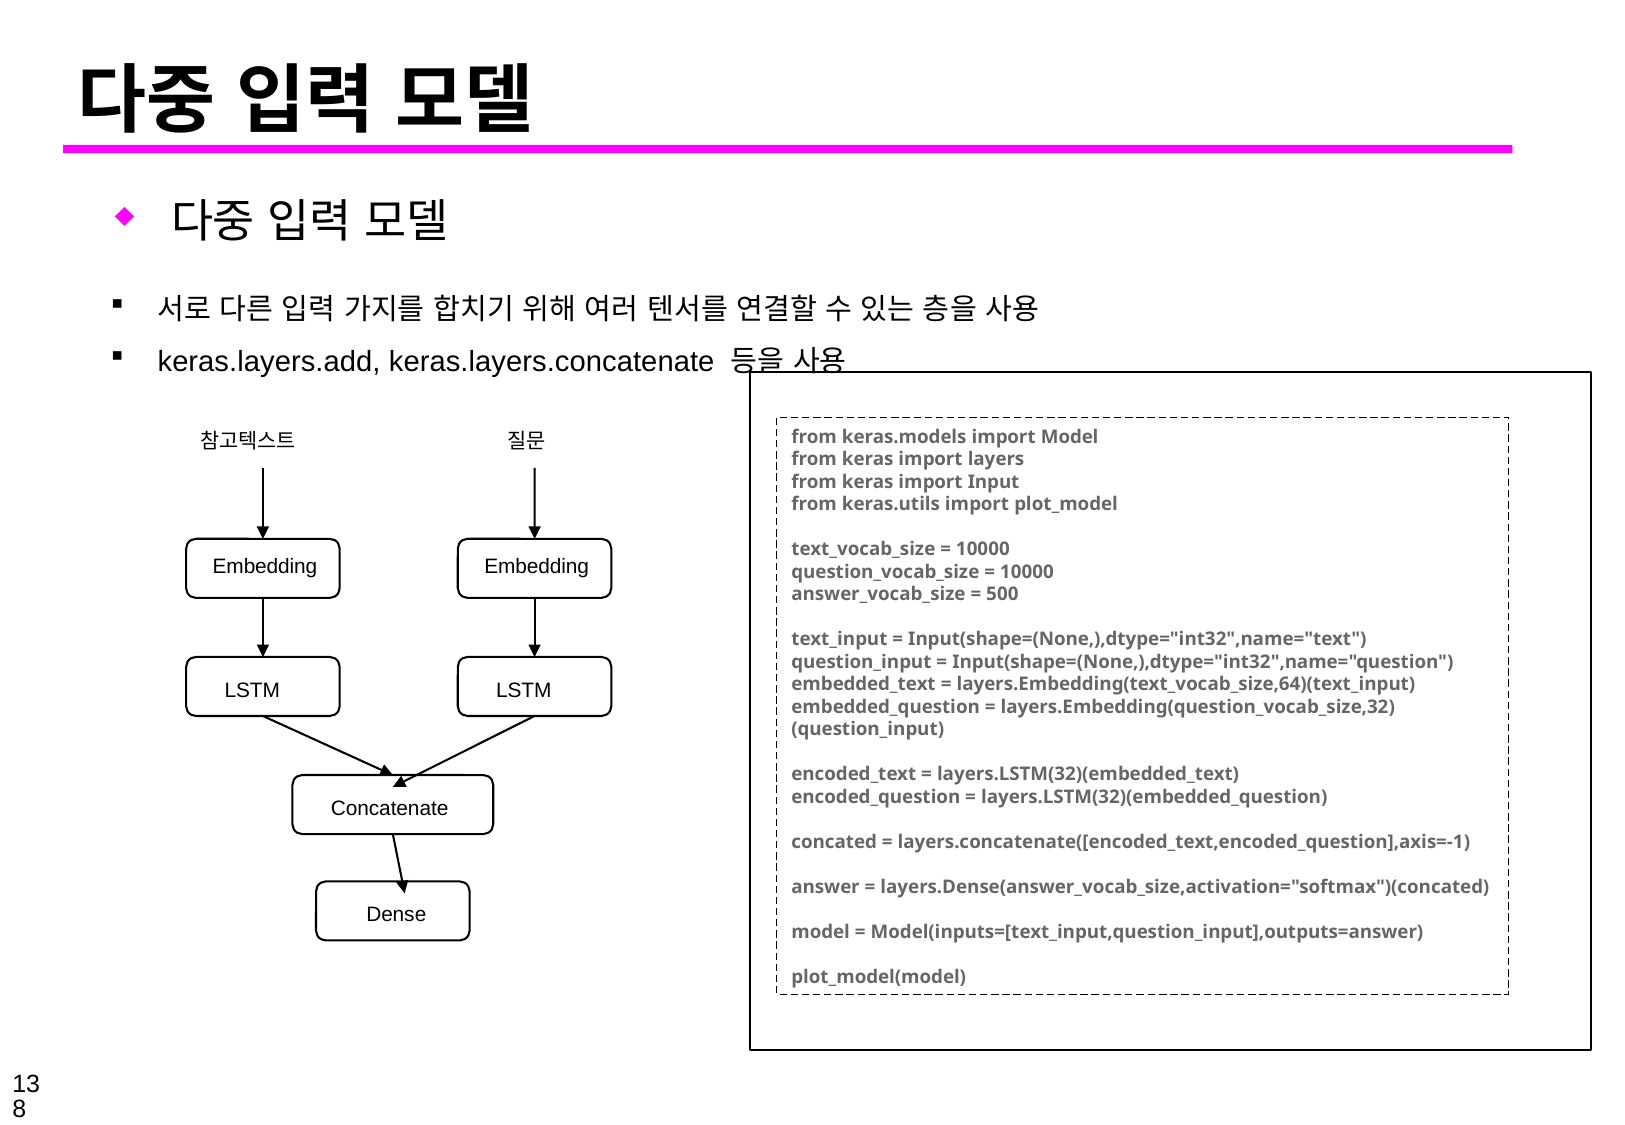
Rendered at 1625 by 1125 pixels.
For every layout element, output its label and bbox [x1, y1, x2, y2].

text_box [493, 420, 588, 461]
text_box [186, 420, 340, 461]
title [62, 42, 1500, 149]
list [99, 172, 1510, 256]
text_box [186, 467, 624, 941]
slide_number [0, 1071, 69, 1094]
text_box [95, 265, 1592, 1051]
